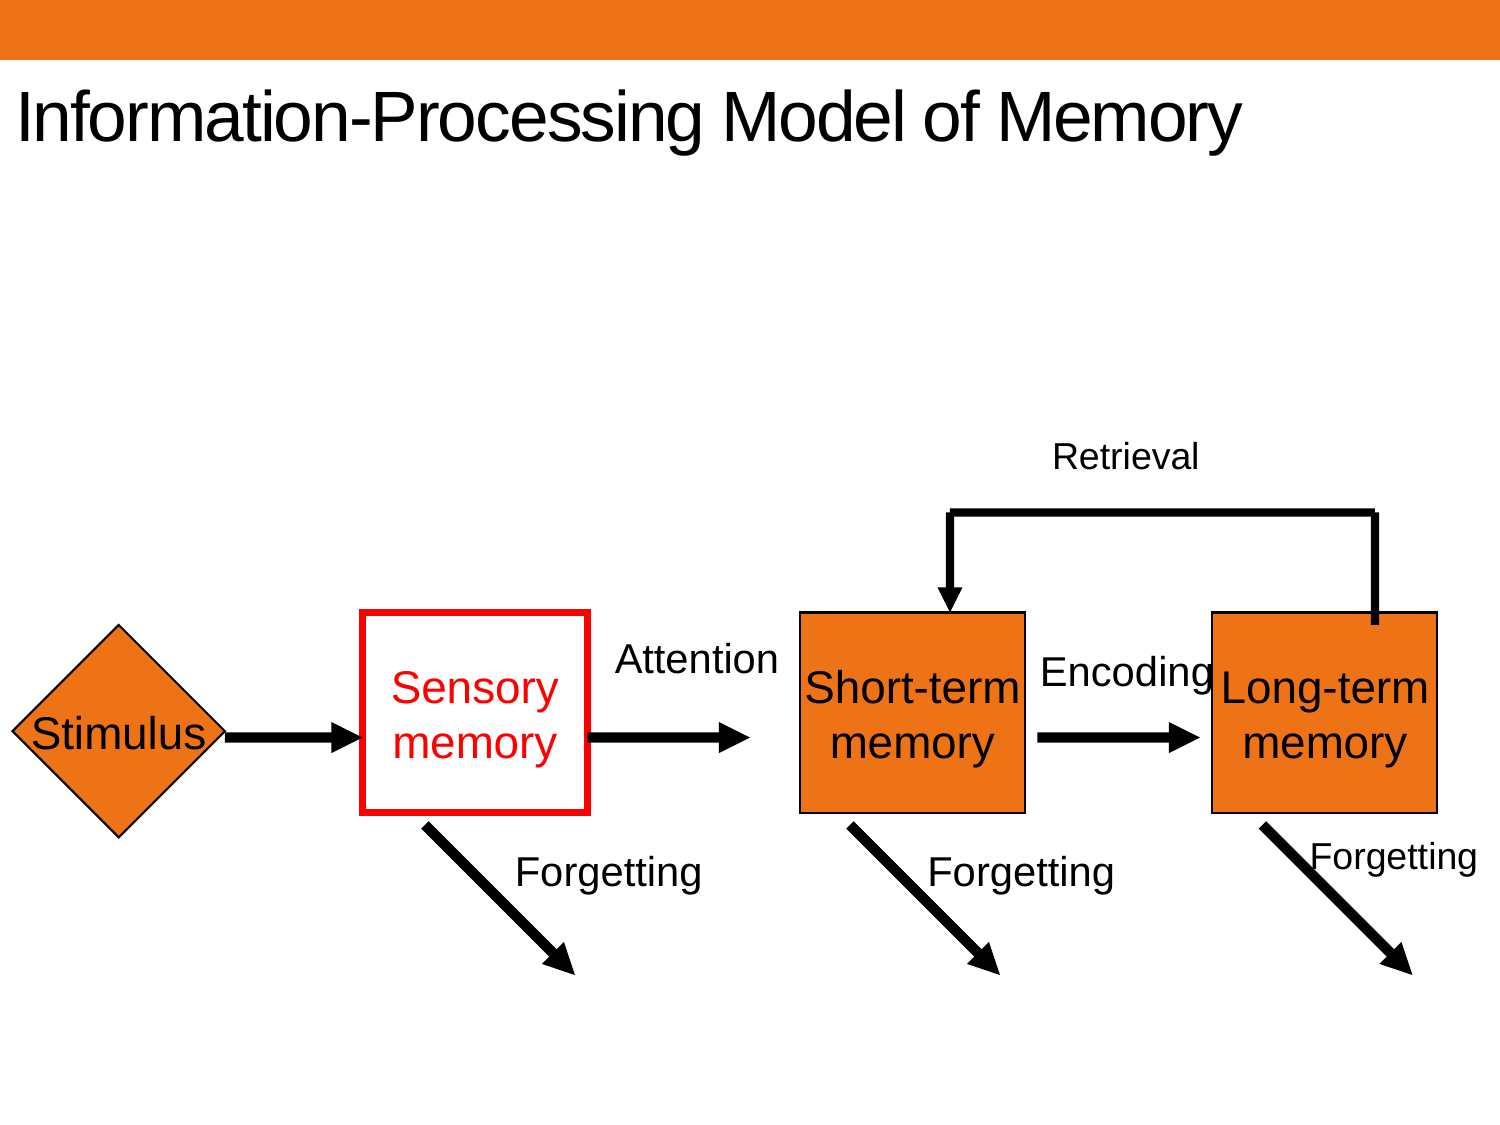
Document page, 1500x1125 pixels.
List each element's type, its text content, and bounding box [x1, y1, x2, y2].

text_box [943, 512, 957, 613]
text_box [927, 903, 1000, 976]
text_box Long-term memory [1212, 612, 1438, 813]
text_box Forgetting [912, 837, 1163, 903]
title Information-Processing Model of Memory [0, 62, 1500, 250]
text_box [224, 731, 363, 744]
text_box [1037, 731, 1201, 744]
text_box Encoding [1024, 637, 1238, 703]
text_box [1322, 885, 1413, 976]
text_box [502, 903, 575, 976]
text_box [587, 731, 751, 744]
text_box Short-term memory [799, 612, 1025, 813]
text_box Attention [599, 624, 838, 690]
text_box Retrieval [1037, 424, 1338, 485]
text_box Forgetting [500, 837, 750, 903]
text_box Forgetting [1294, 824, 1493, 885]
text_box Stimulus [12, 624, 225, 838]
text_box Sensory memory [362, 612, 588, 813]
